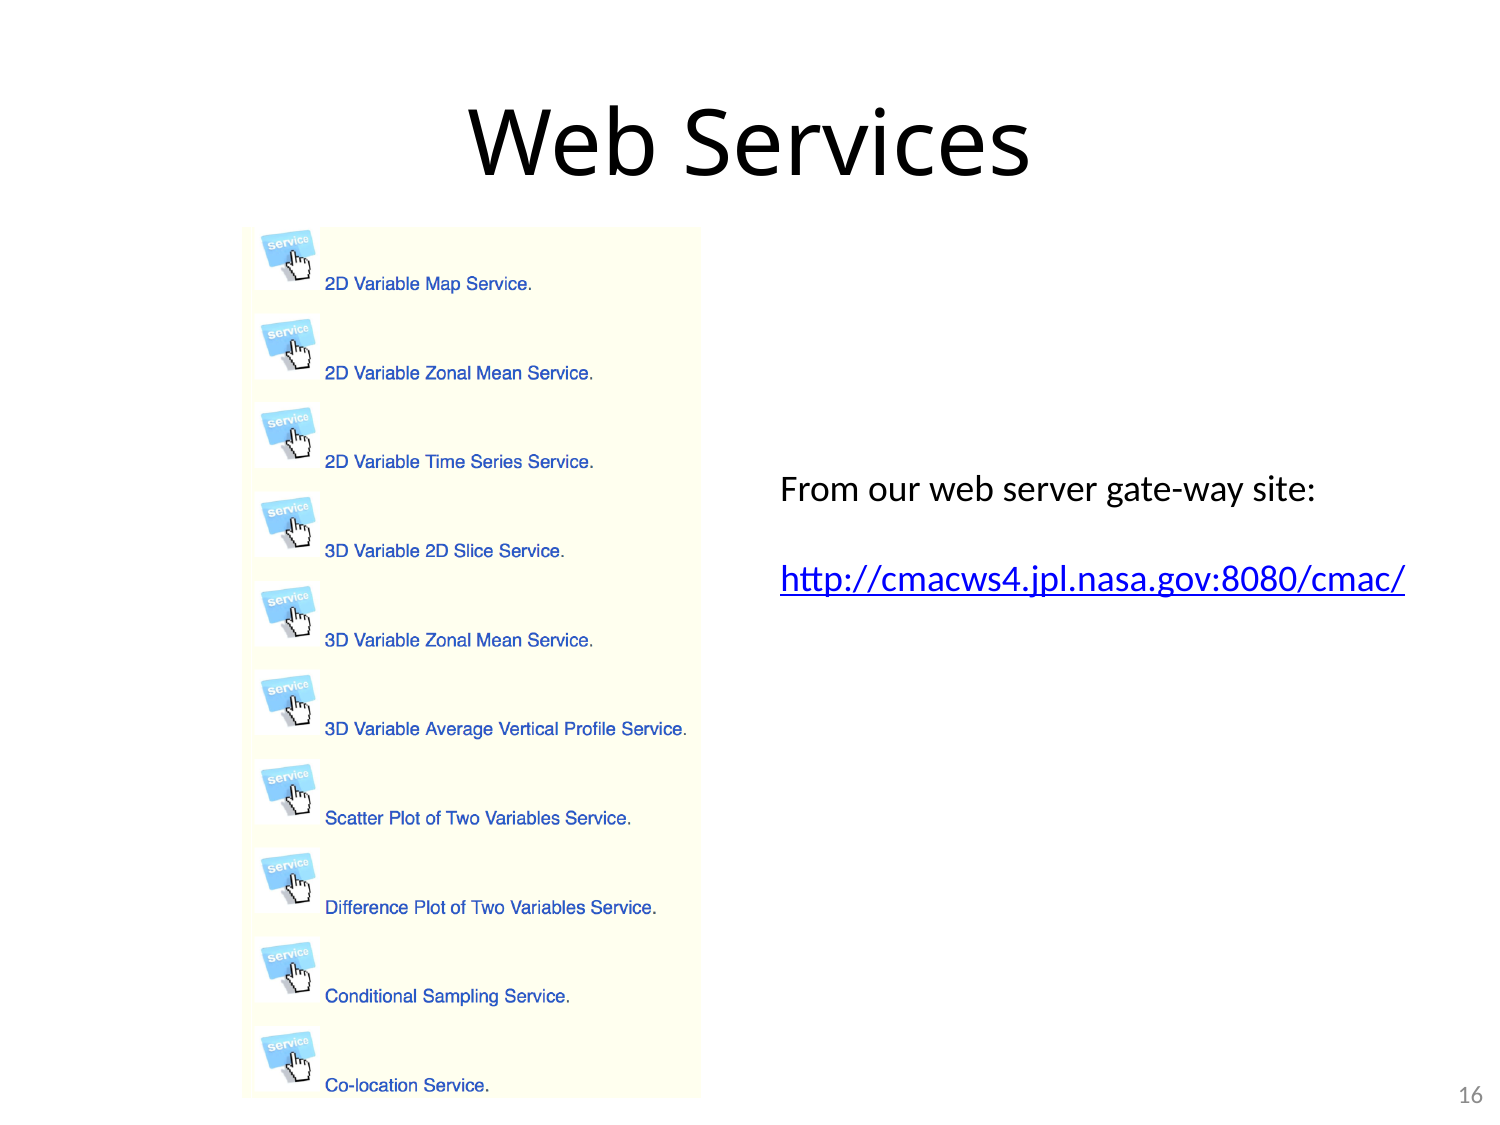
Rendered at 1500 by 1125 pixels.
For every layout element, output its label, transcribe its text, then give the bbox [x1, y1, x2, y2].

slide_number 15 [1148, 1063, 1499, 1124]
picture [220, 226, 702, 1098]
text_box From our web server gate-way site: http://cmacws4.jpl.nasa.gov:8080/cmac/ [765, 456, 1421, 652]
title Web Services [75, 45, 1425, 233]
